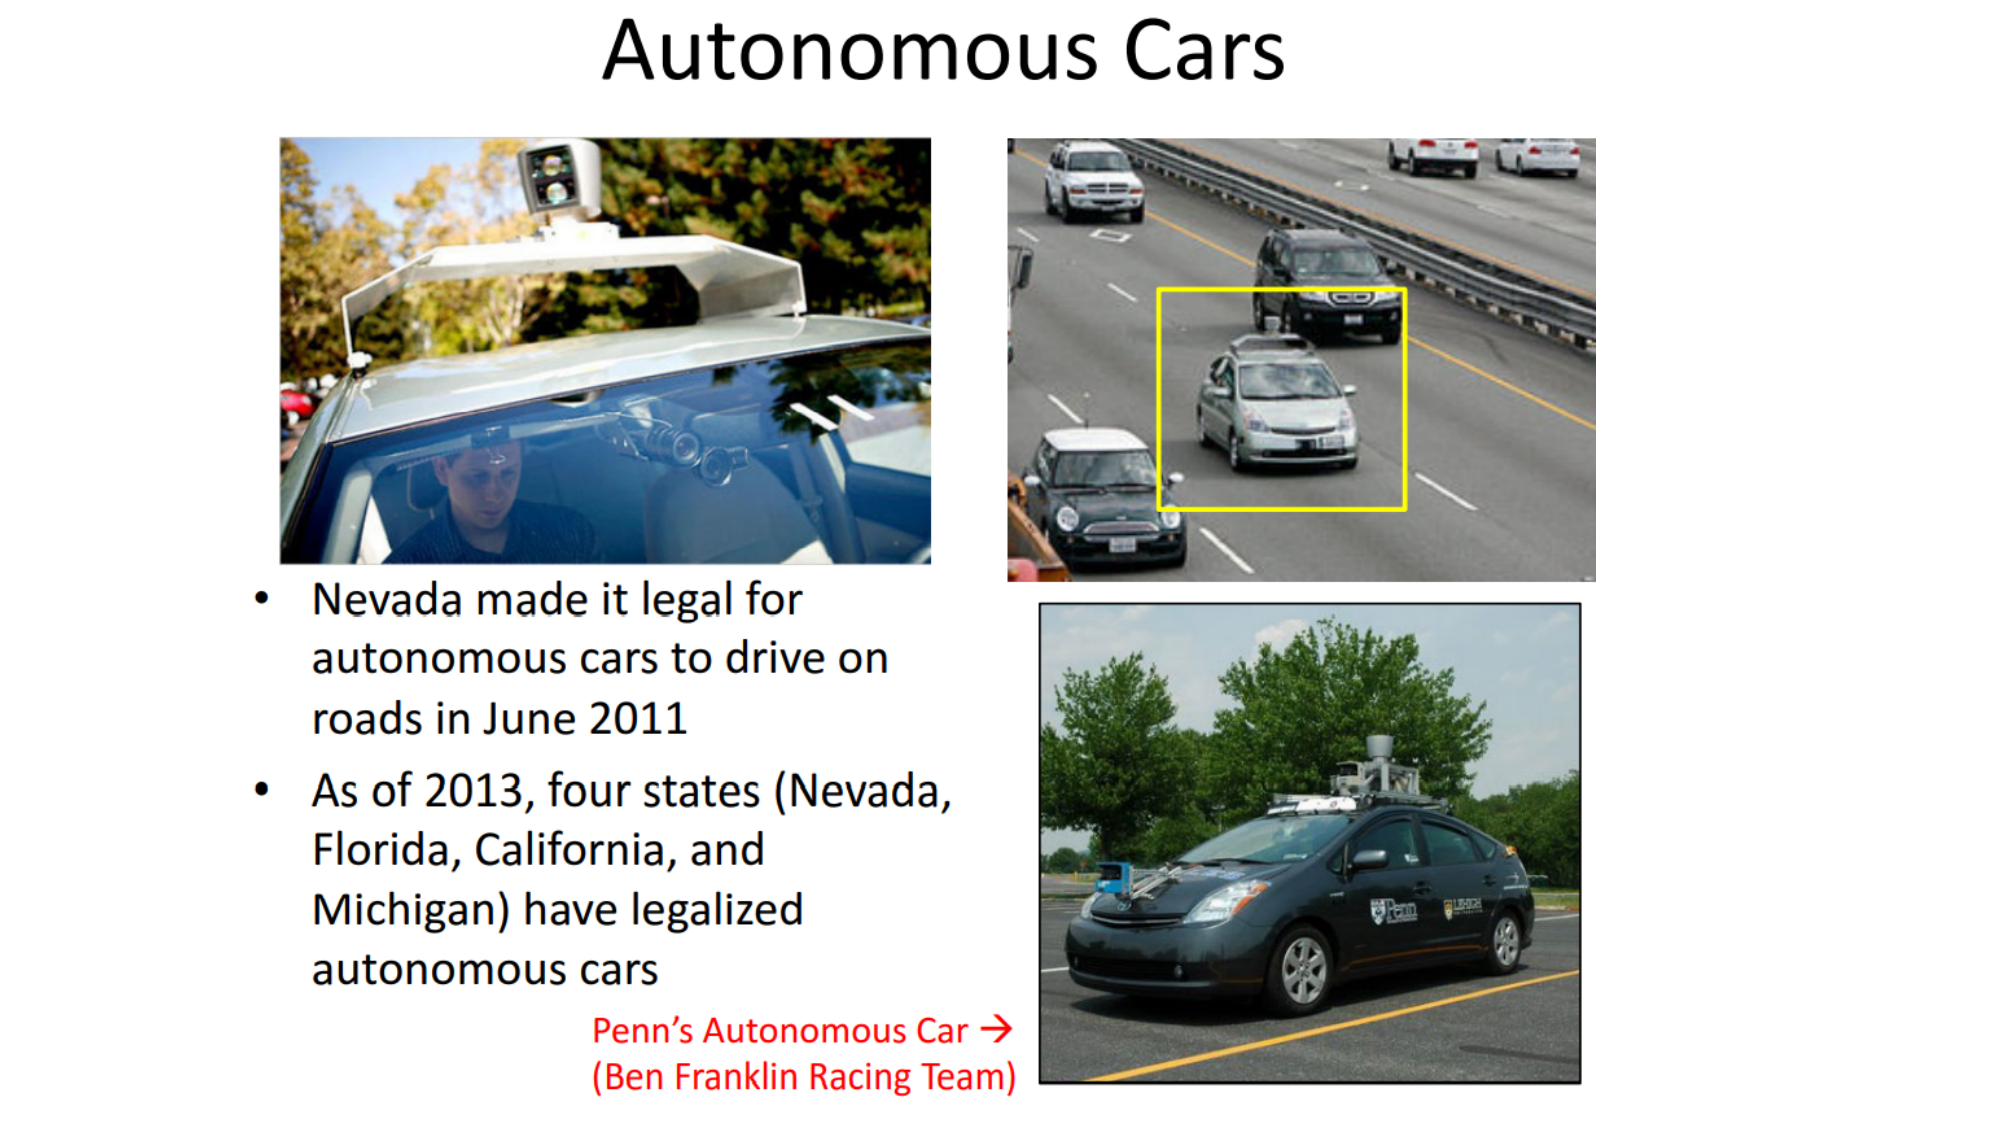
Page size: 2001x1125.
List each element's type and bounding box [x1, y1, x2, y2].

list [247, 10, 1596, 1101]
